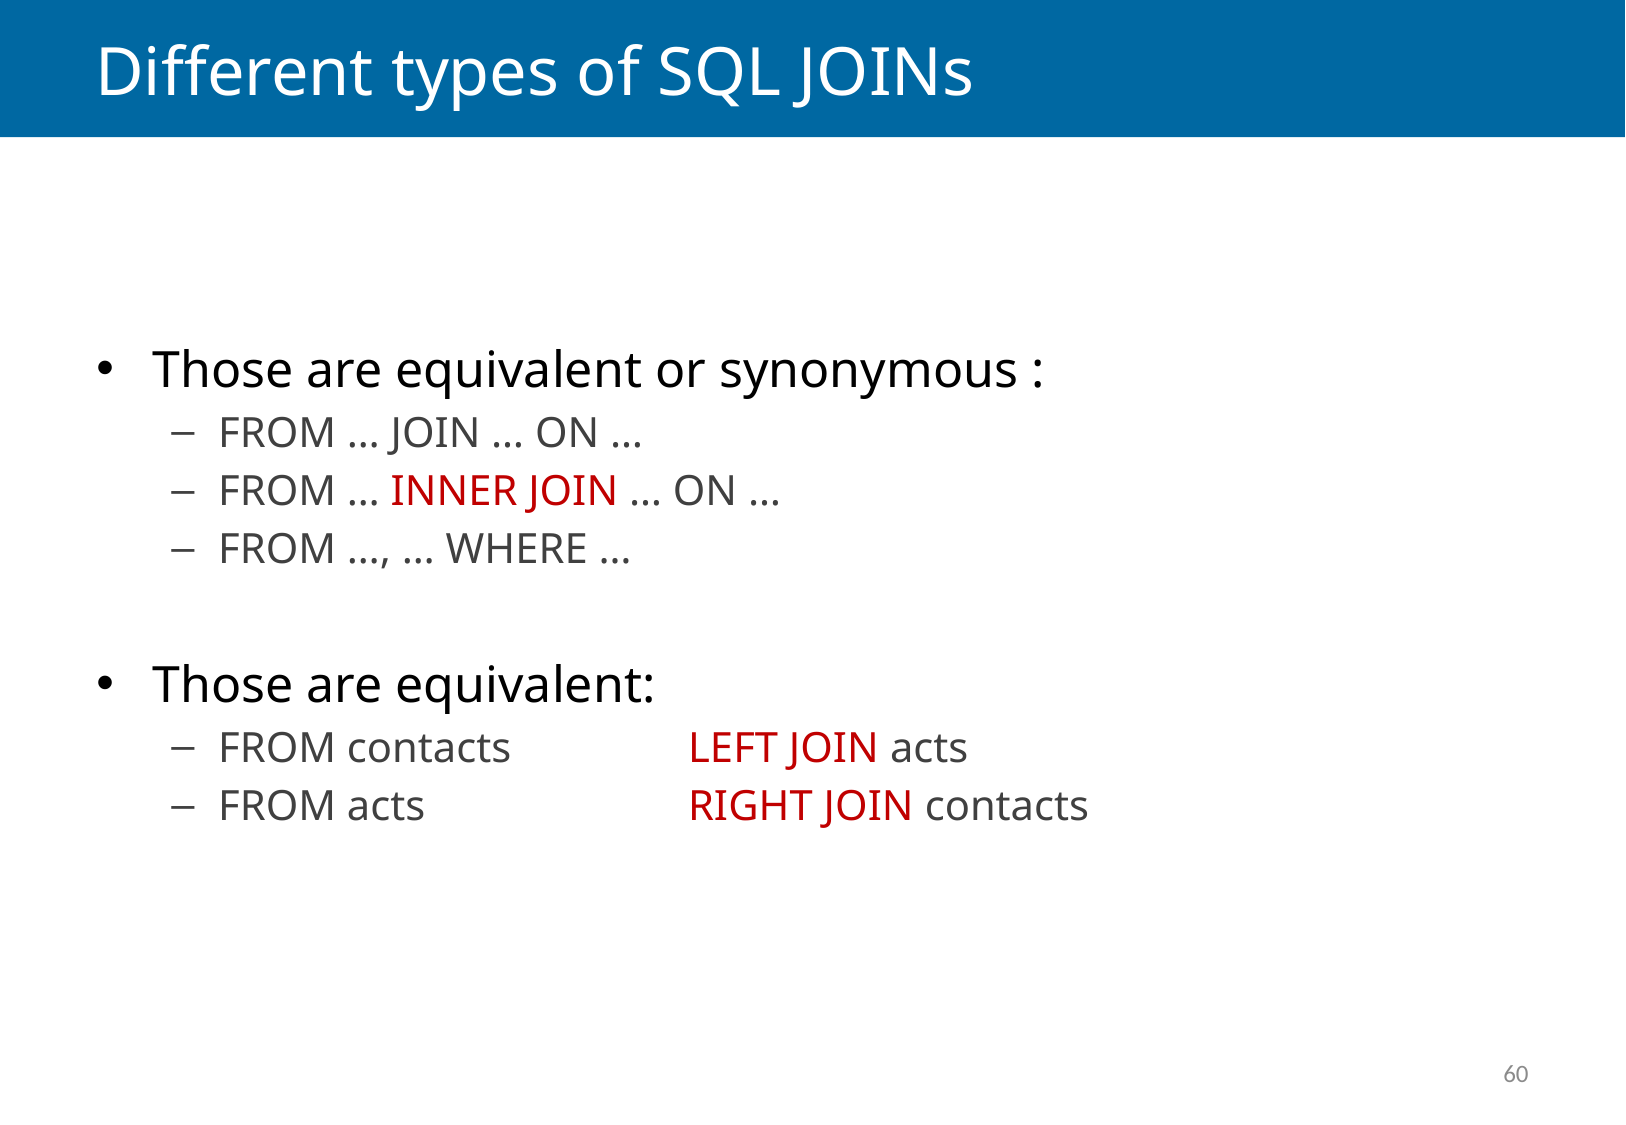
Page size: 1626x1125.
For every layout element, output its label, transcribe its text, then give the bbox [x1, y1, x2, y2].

list Those are equivalent or synonymous : FROM … JOIN … ON … FROM … INNER JOIN … ON … FROM …, … WHERE … Those are equivalent: FROM contacts LEFT JOIN acts FROM acts RIGHT JOIN contacts [81, 160, 1544, 1005]
title Different types of SQL JOINs [80, 0, 1543, 138]
slide_number 60 [1164, 1042, 1544, 1103]
